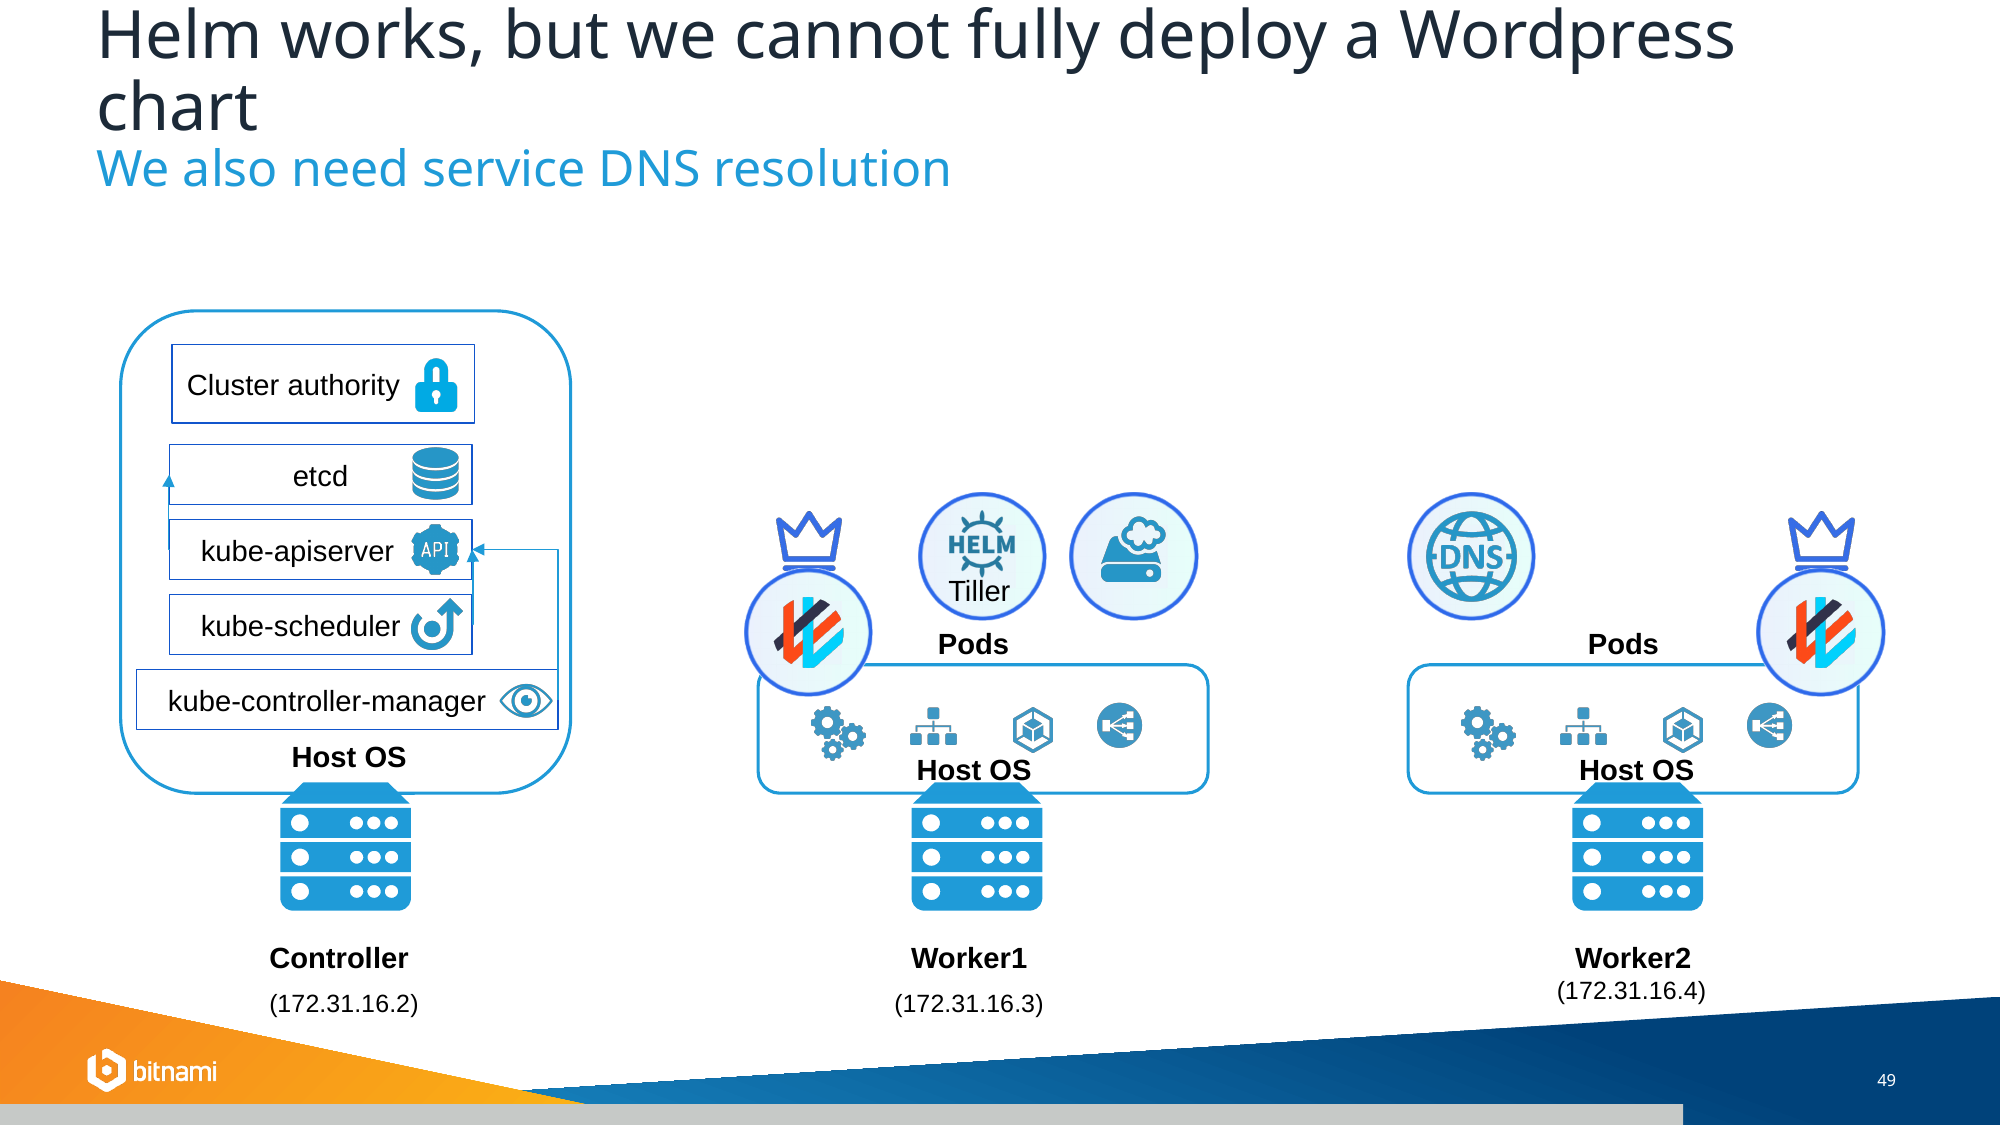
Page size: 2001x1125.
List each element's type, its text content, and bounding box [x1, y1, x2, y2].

text_box etcd [169, 444, 473, 505]
text_box [911, 842, 1043, 873]
picture [390, 345, 482, 425]
text_box Pods [1572, 610, 1683, 661]
text_box [280, 807, 411, 838]
text_box [1408, 664, 1859, 794]
text_box (172.31.16.3) [879, 972, 1083, 1032]
text_box (172.31.16.2) [254, 972, 458, 1032]
text_box kube-scheduler [169, 594, 465, 655]
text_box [1069, 492, 1199, 622]
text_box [918, 492, 1048, 633]
picture [408, 522, 464, 578]
slide_number ‹#› [1857, 1051, 1912, 1112]
text_box Cluster authority [171, 344, 391, 424]
text_box [1572, 807, 1704, 838]
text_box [1407, 492, 1536, 622]
text_box kube-controller-manager [136, 669, 488, 730]
text_box [1573, 794, 1702, 804]
picture [1092, 697, 1148, 752]
picture [81, 1044, 222, 1096]
text_box [0, 1104, 1684, 1125]
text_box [744, 511, 874, 697]
text_box Controller [254, 924, 428, 972]
title Helm works, but we cannot fully deploy a Wordpress chart [81, 52, 1923, 153]
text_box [471, 549, 559, 700]
picture [411, 597, 464, 650]
text_box [120, 310, 571, 794]
text_box [280, 842, 411, 873]
text_box [912, 794, 1042, 804]
text_box Host OS [1564, 735, 1723, 786]
text_box Host OS [276, 723, 436, 774]
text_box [1756, 511, 1886, 697]
text_box [280, 876, 411, 911]
text_box Worker1 [896, 924, 1047, 972]
text_box [1572, 876, 1704, 911]
text_box [281, 794, 410, 804]
text_box Pods [922, 641, 1033, 661]
text_box [911, 807, 1043, 838]
picture [810, 706, 866, 762]
picture [1555, 705, 1612, 747]
picture [1013, 707, 1054, 753]
list We also need service DNS resolution [81, 128, 1192, 248]
text_box Host OS [901, 735, 1061, 786]
text_box kube-apiserver [169, 519, 473, 580]
text_box (172.31.16.4) [1541, 959, 1746, 1020]
picture [1663, 707, 1704, 753]
picture [408, 447, 464, 502]
text_box [1572, 842, 1704, 873]
text_box Worker2 [1559, 924, 1711, 959]
picture [905, 705, 962, 747]
picture [1460, 706, 1516, 762]
text_box [758, 664, 1209, 794]
picture [1742, 697, 1798, 752]
picture [492, 700, 559, 726]
text_box [911, 876, 1043, 911]
